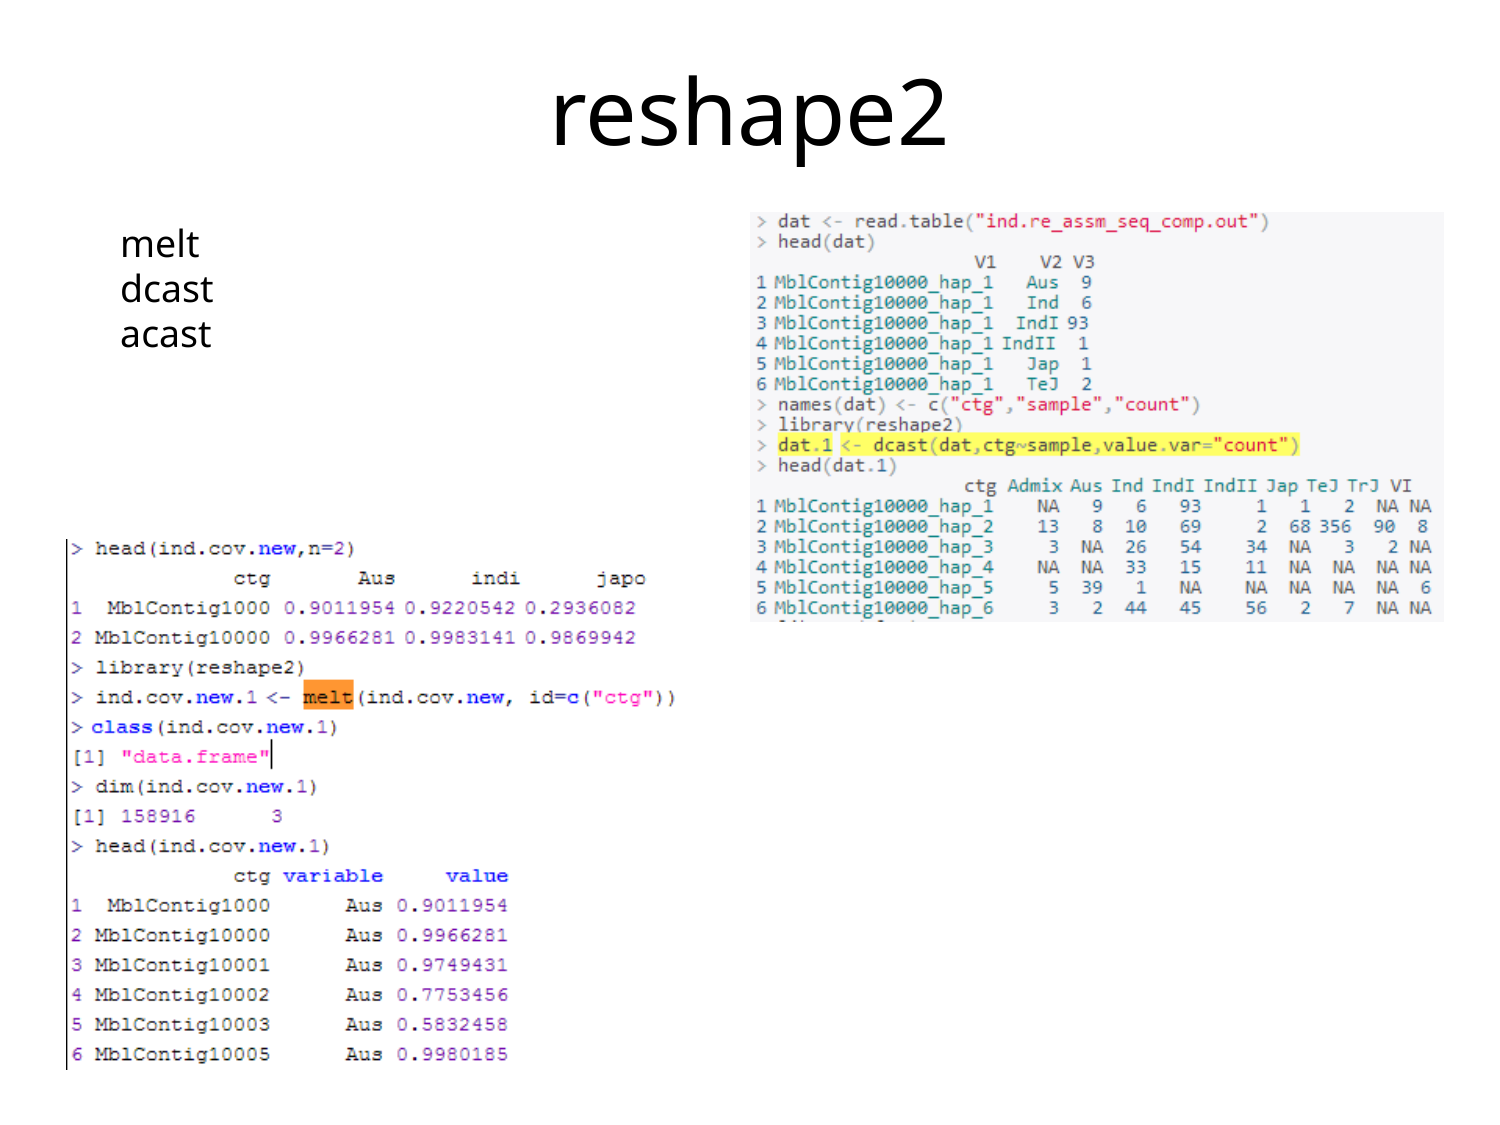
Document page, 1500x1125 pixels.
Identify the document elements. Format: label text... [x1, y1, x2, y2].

text_box melt dcast acast [105, 212, 229, 362]
picture [66, 539, 681, 1070]
title reshape2 [103, 7, 1397, 225]
picture [749, 212, 1444, 622]
